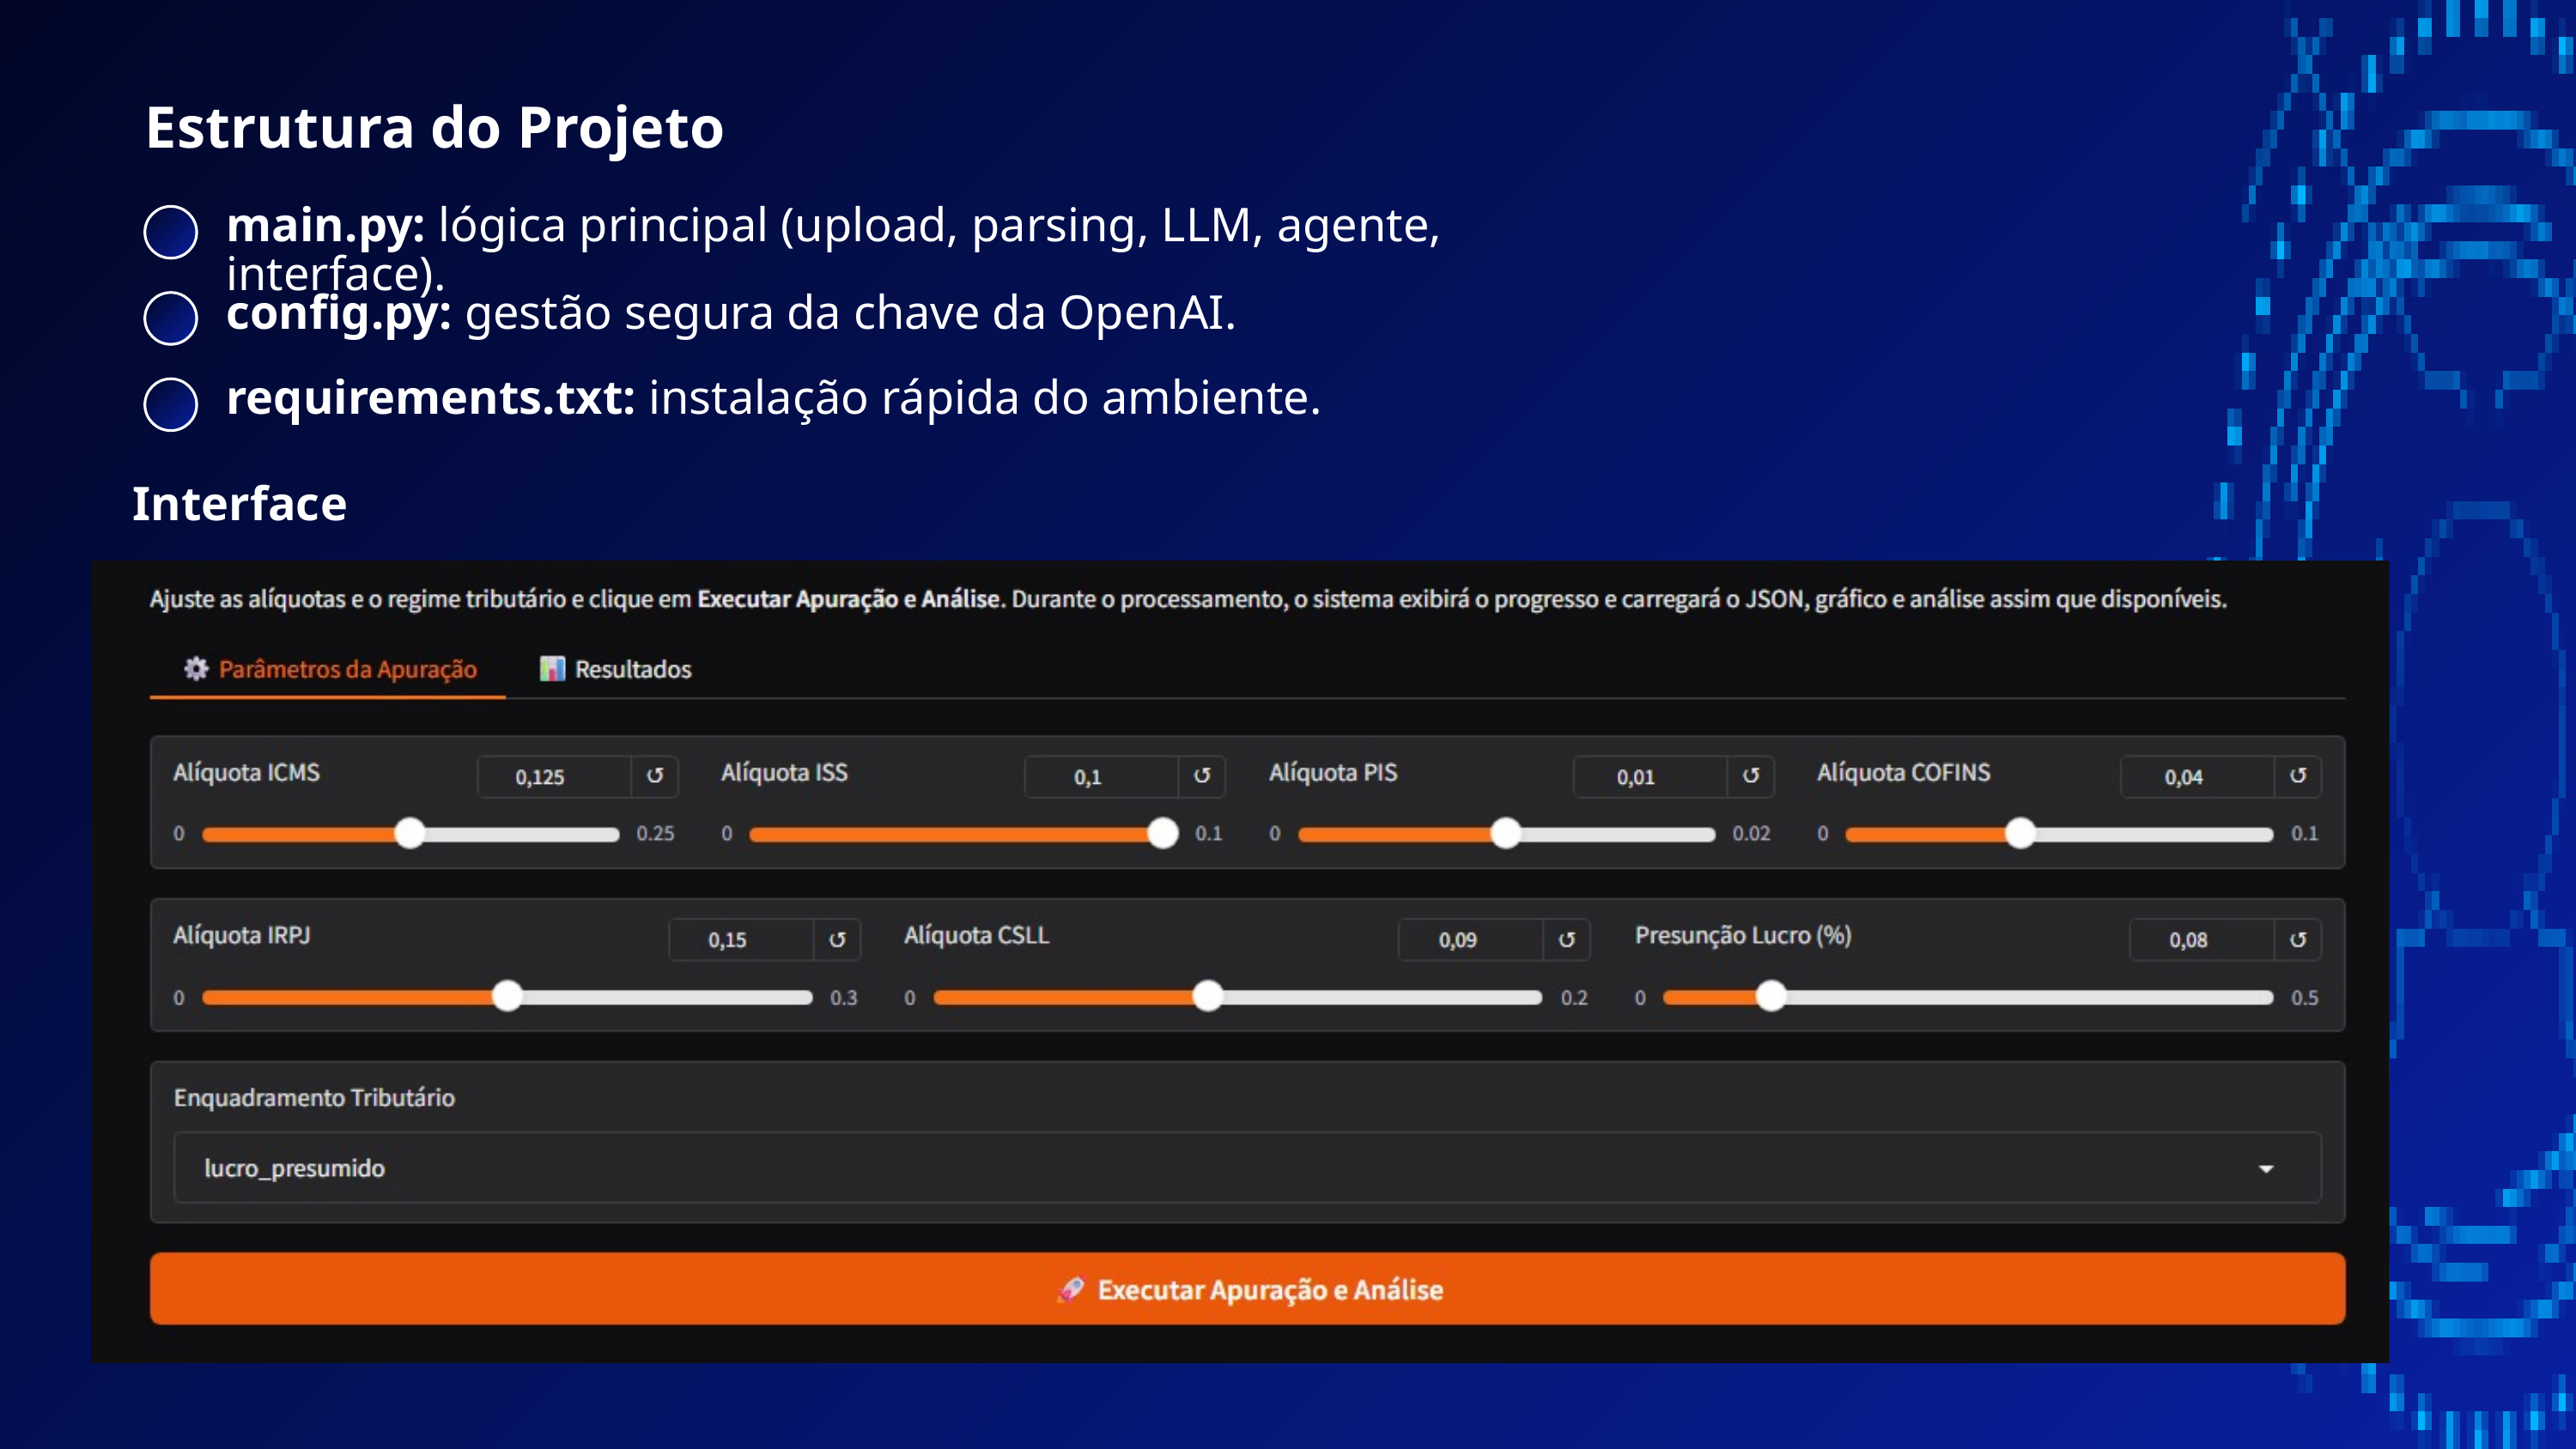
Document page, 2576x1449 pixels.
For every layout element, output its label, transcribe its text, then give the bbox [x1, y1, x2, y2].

text_box config.py: gestão segura da chave da OpenAI. [226, 289, 1977, 339]
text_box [144, 292, 197, 345]
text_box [144, 206, 197, 258]
text_box [91, 561, 2390, 1363]
text_box main.py: lógica principal (upload, parsing, LLM, agente, interface). [226, 202, 1492, 289]
text_box requirements.txt: instalação rápida do ambiente. [226, 374, 2079, 424]
text_box Interface [132, 474, 459, 530]
text_box [2038, 0, 2576, 1449]
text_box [144, 378, 197, 431]
text_box Estrutura do Projeto [144, 90, 1159, 160]
